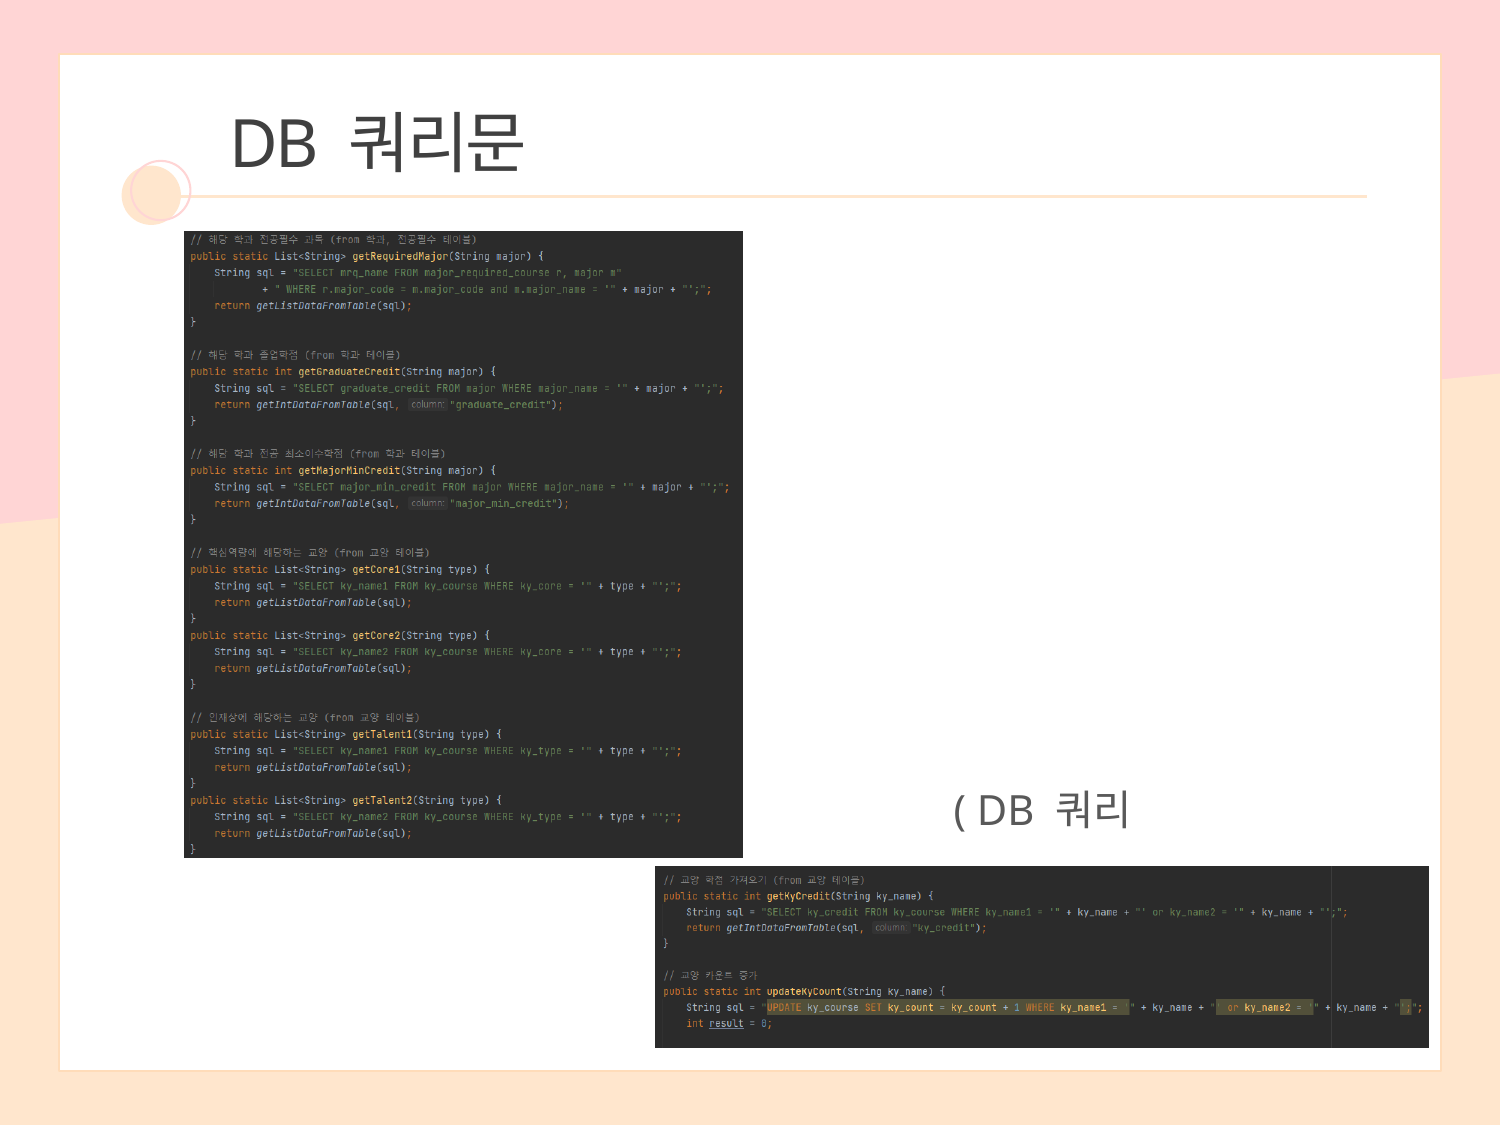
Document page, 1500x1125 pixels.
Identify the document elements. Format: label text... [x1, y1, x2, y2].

text_box ( DB 쿼리문 ) [938, 751, 1211, 864]
picture [655, 865, 1429, 1048]
text_box DB 쿼리문 [215, 93, 543, 189]
picture [184, 231, 744, 858]
